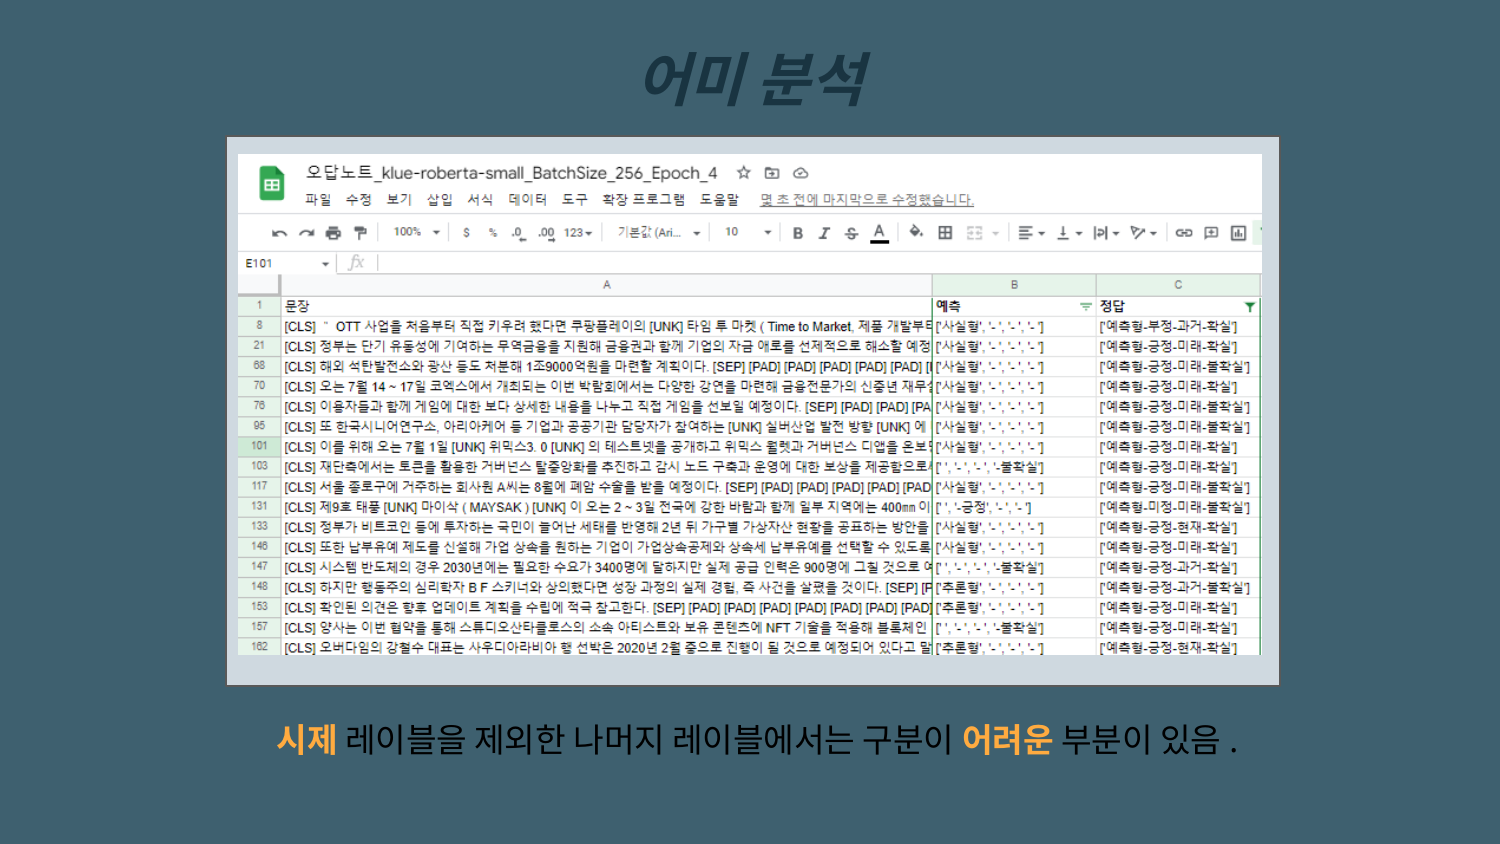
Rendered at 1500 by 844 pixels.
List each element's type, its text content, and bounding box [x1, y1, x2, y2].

text_box 시제 레이블을 제외한 나머지 레이블에서는 구분이 어려운 부분이 있음. [55, 713, 1444, 766]
picture [238, 154, 1262, 655]
text_box [225, 135, 1280, 687]
text_box 어미 분석 [0, 12, 1500, 109]
